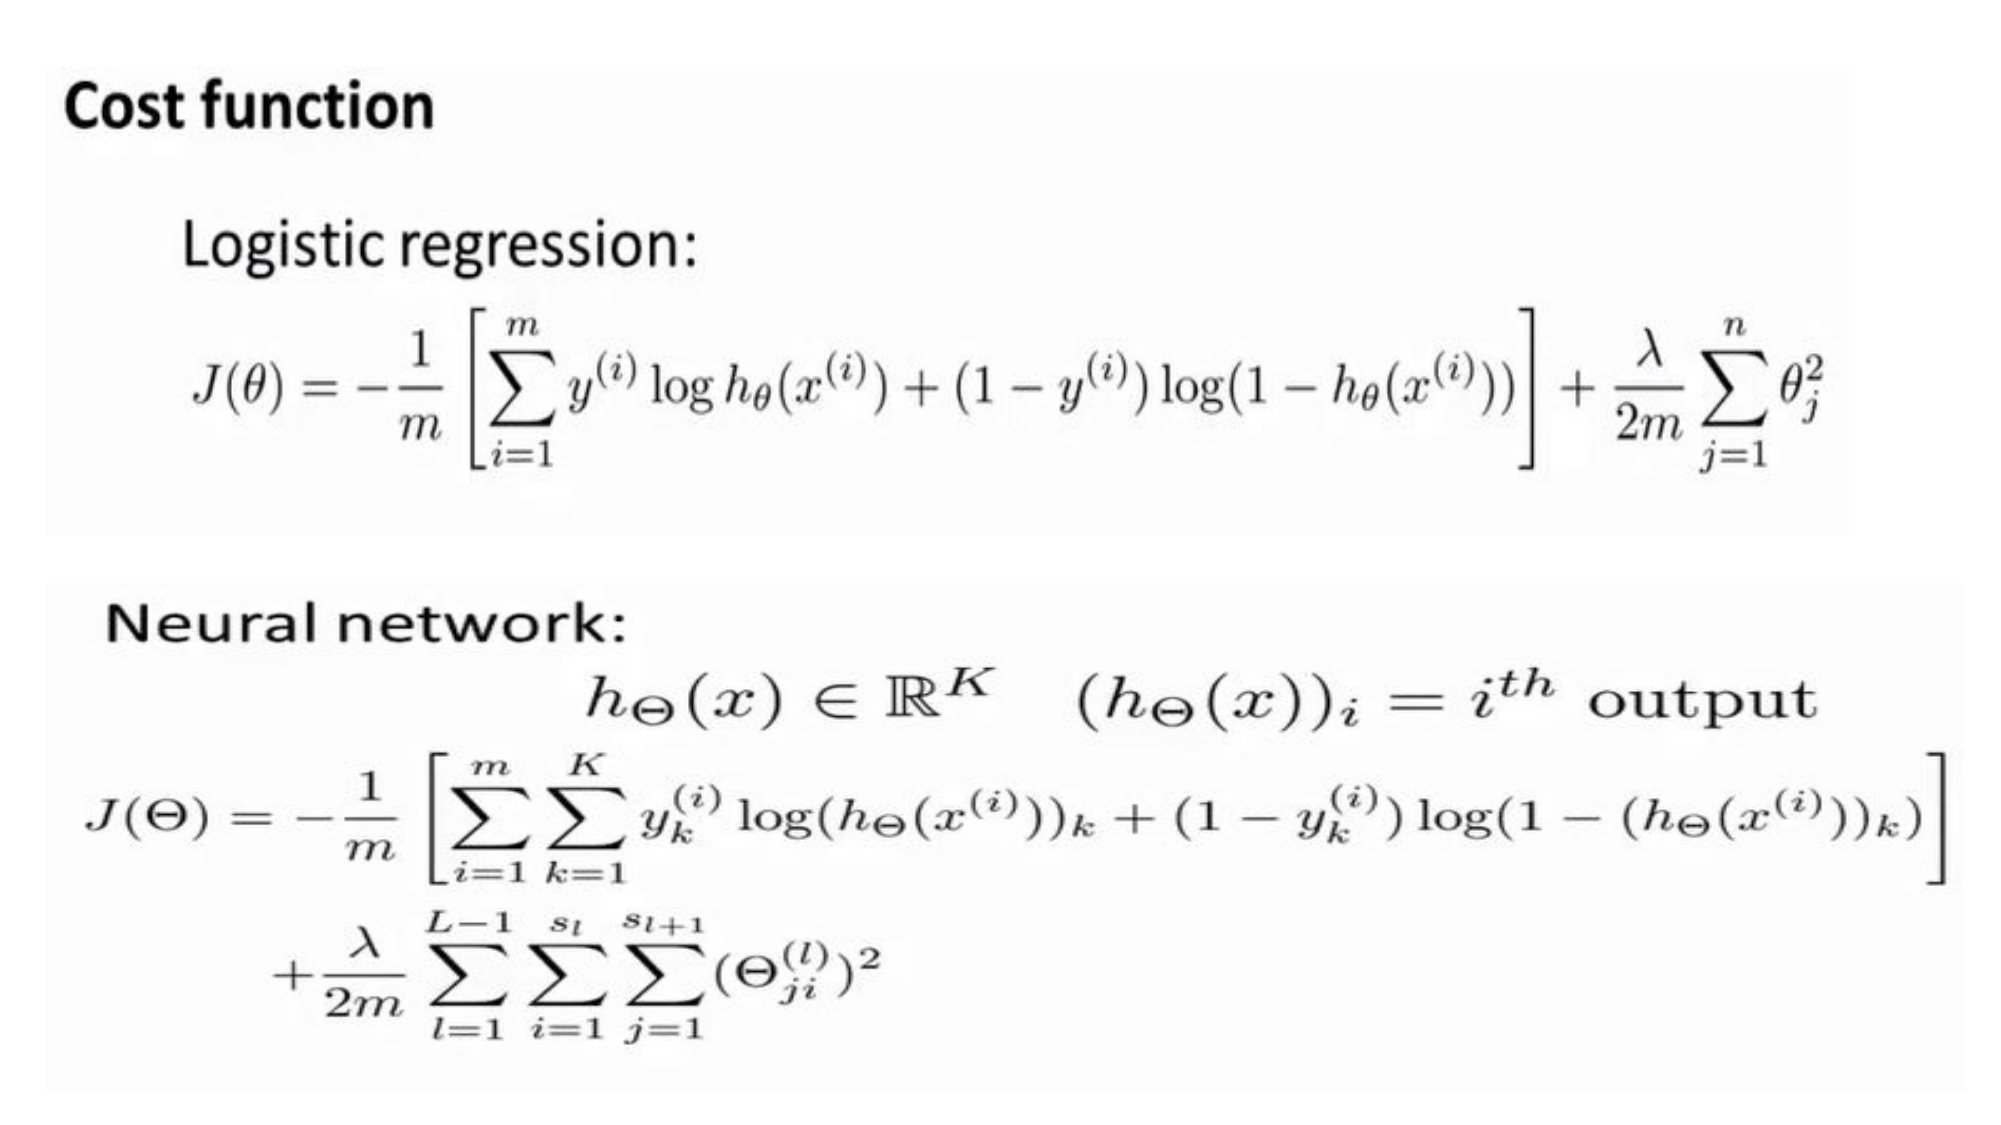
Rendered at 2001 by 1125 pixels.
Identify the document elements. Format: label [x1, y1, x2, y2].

picture [46, 66, 1849, 537]
picture [46, 583, 1964, 1093]
